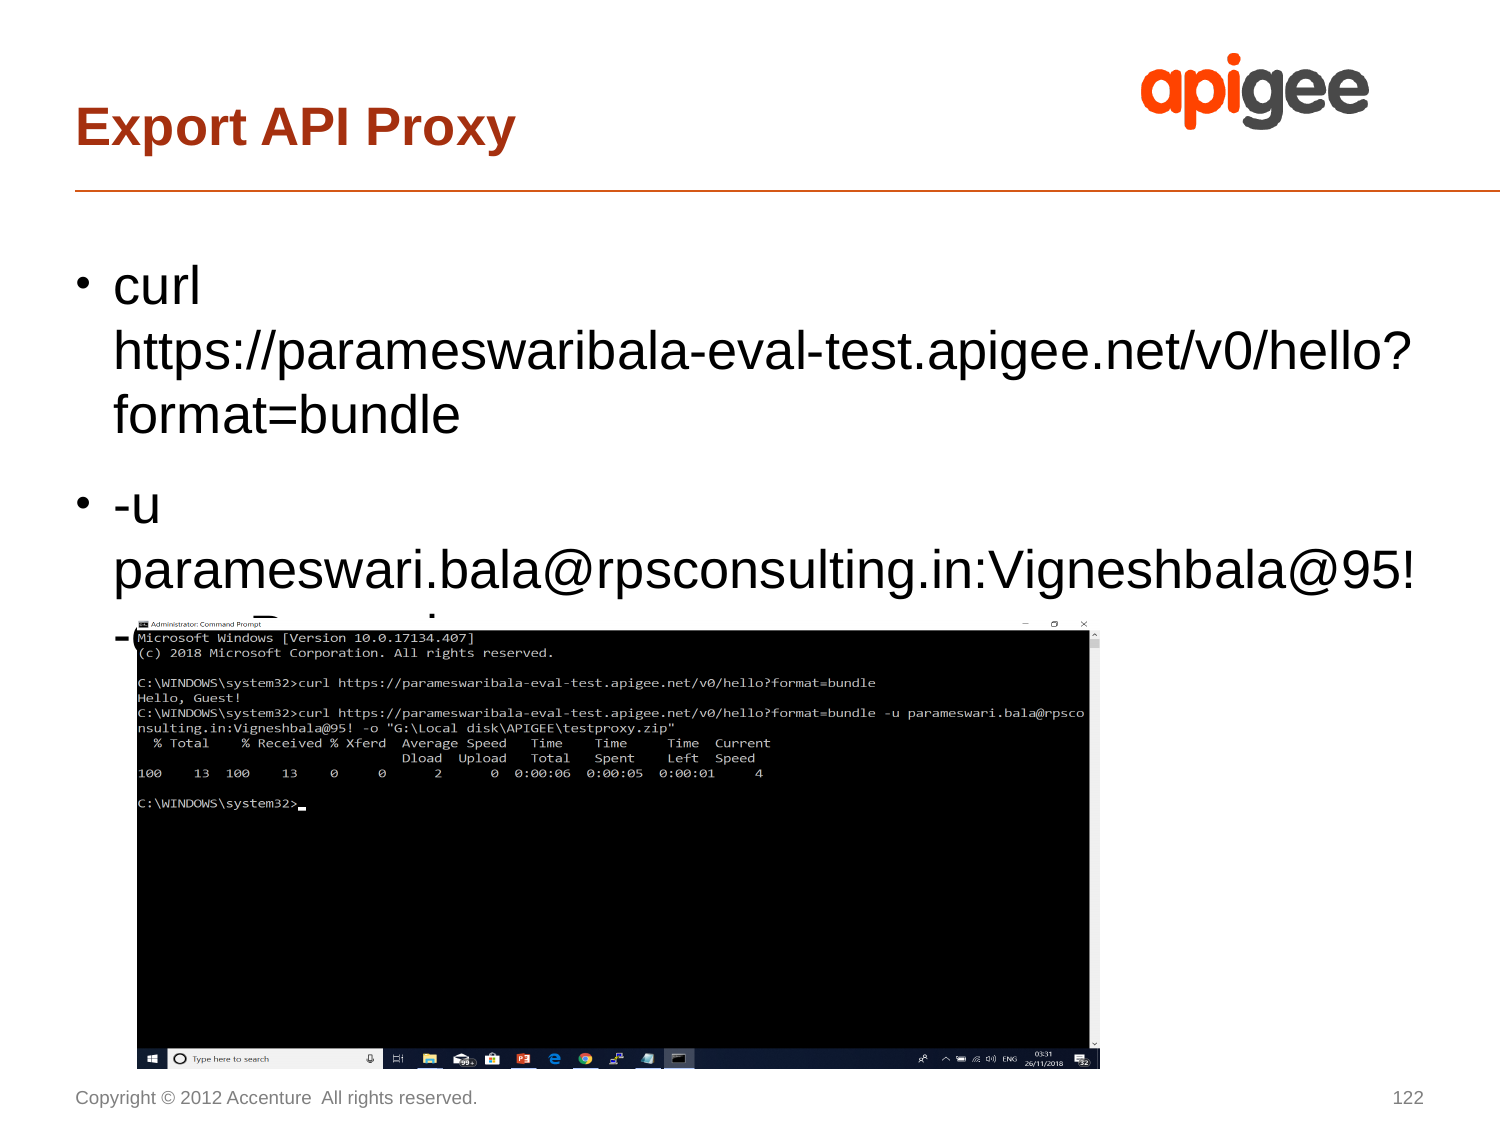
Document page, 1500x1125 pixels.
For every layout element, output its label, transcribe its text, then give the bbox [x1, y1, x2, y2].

title Export API Proxy [75, 27, 1422, 157]
picture [137, 618, 1101, 1069]
list curl https://parameswaribala-eval-test.apigee.net/v0/hello?format=bundle -u parameswari.bala@rpsconsulting.in:Vigneshbala@95! -o myProxy.zip [75, 249, 1426, 675]
